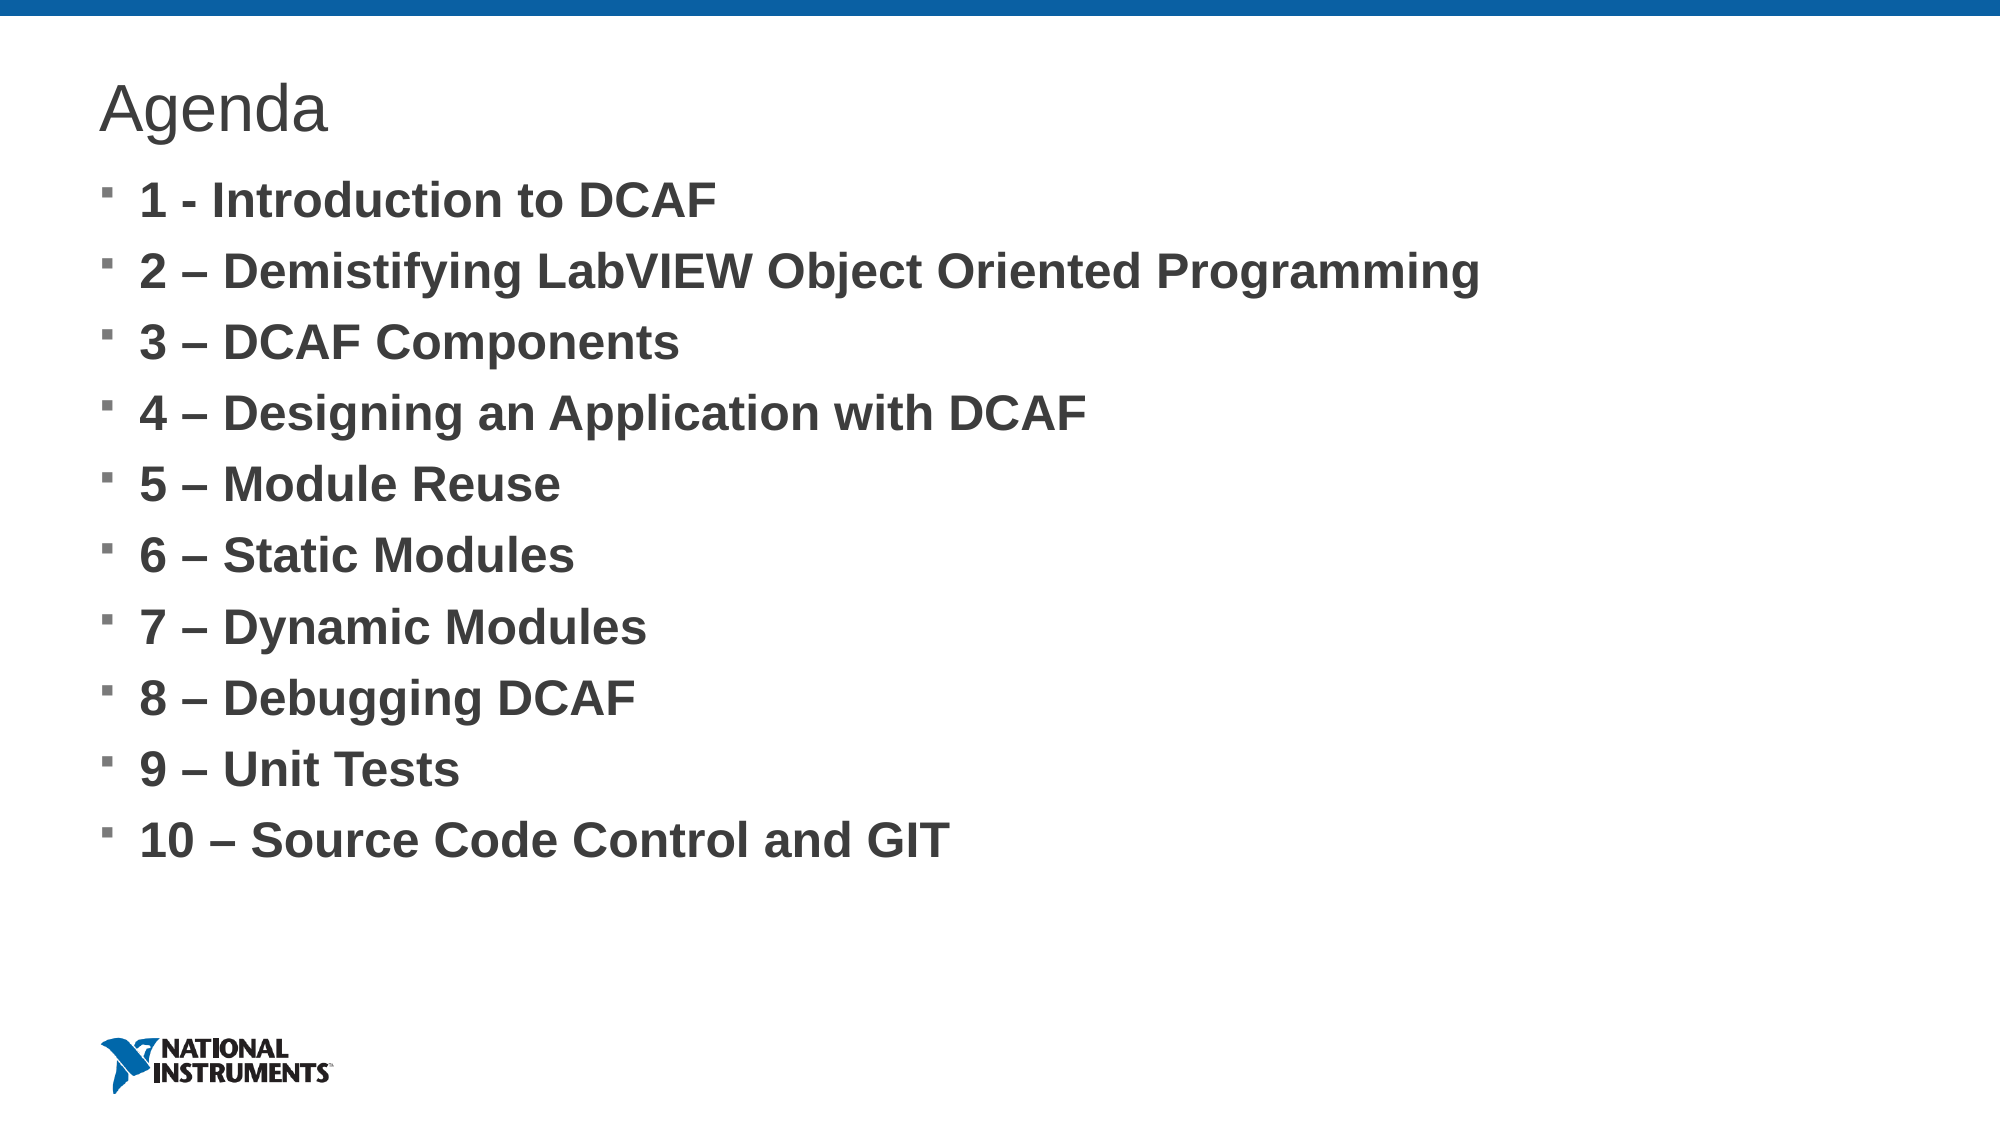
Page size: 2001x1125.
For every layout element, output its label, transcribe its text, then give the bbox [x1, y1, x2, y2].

title Agenda [99, 60, 1900, 159]
list 1 - Introduction to DCAF 2 – Demistifying LabVIEW Object Oriented Programming 3 – DCAF Components 4 – Designing an Application with DCAF 5 – Module Reuse 6 – Static Modules 7 – Dynamic Modules 8 – Debugging DCAF 9 – Unit Tests 10 – Source Code Control and GIT [99, 159, 1900, 964]
